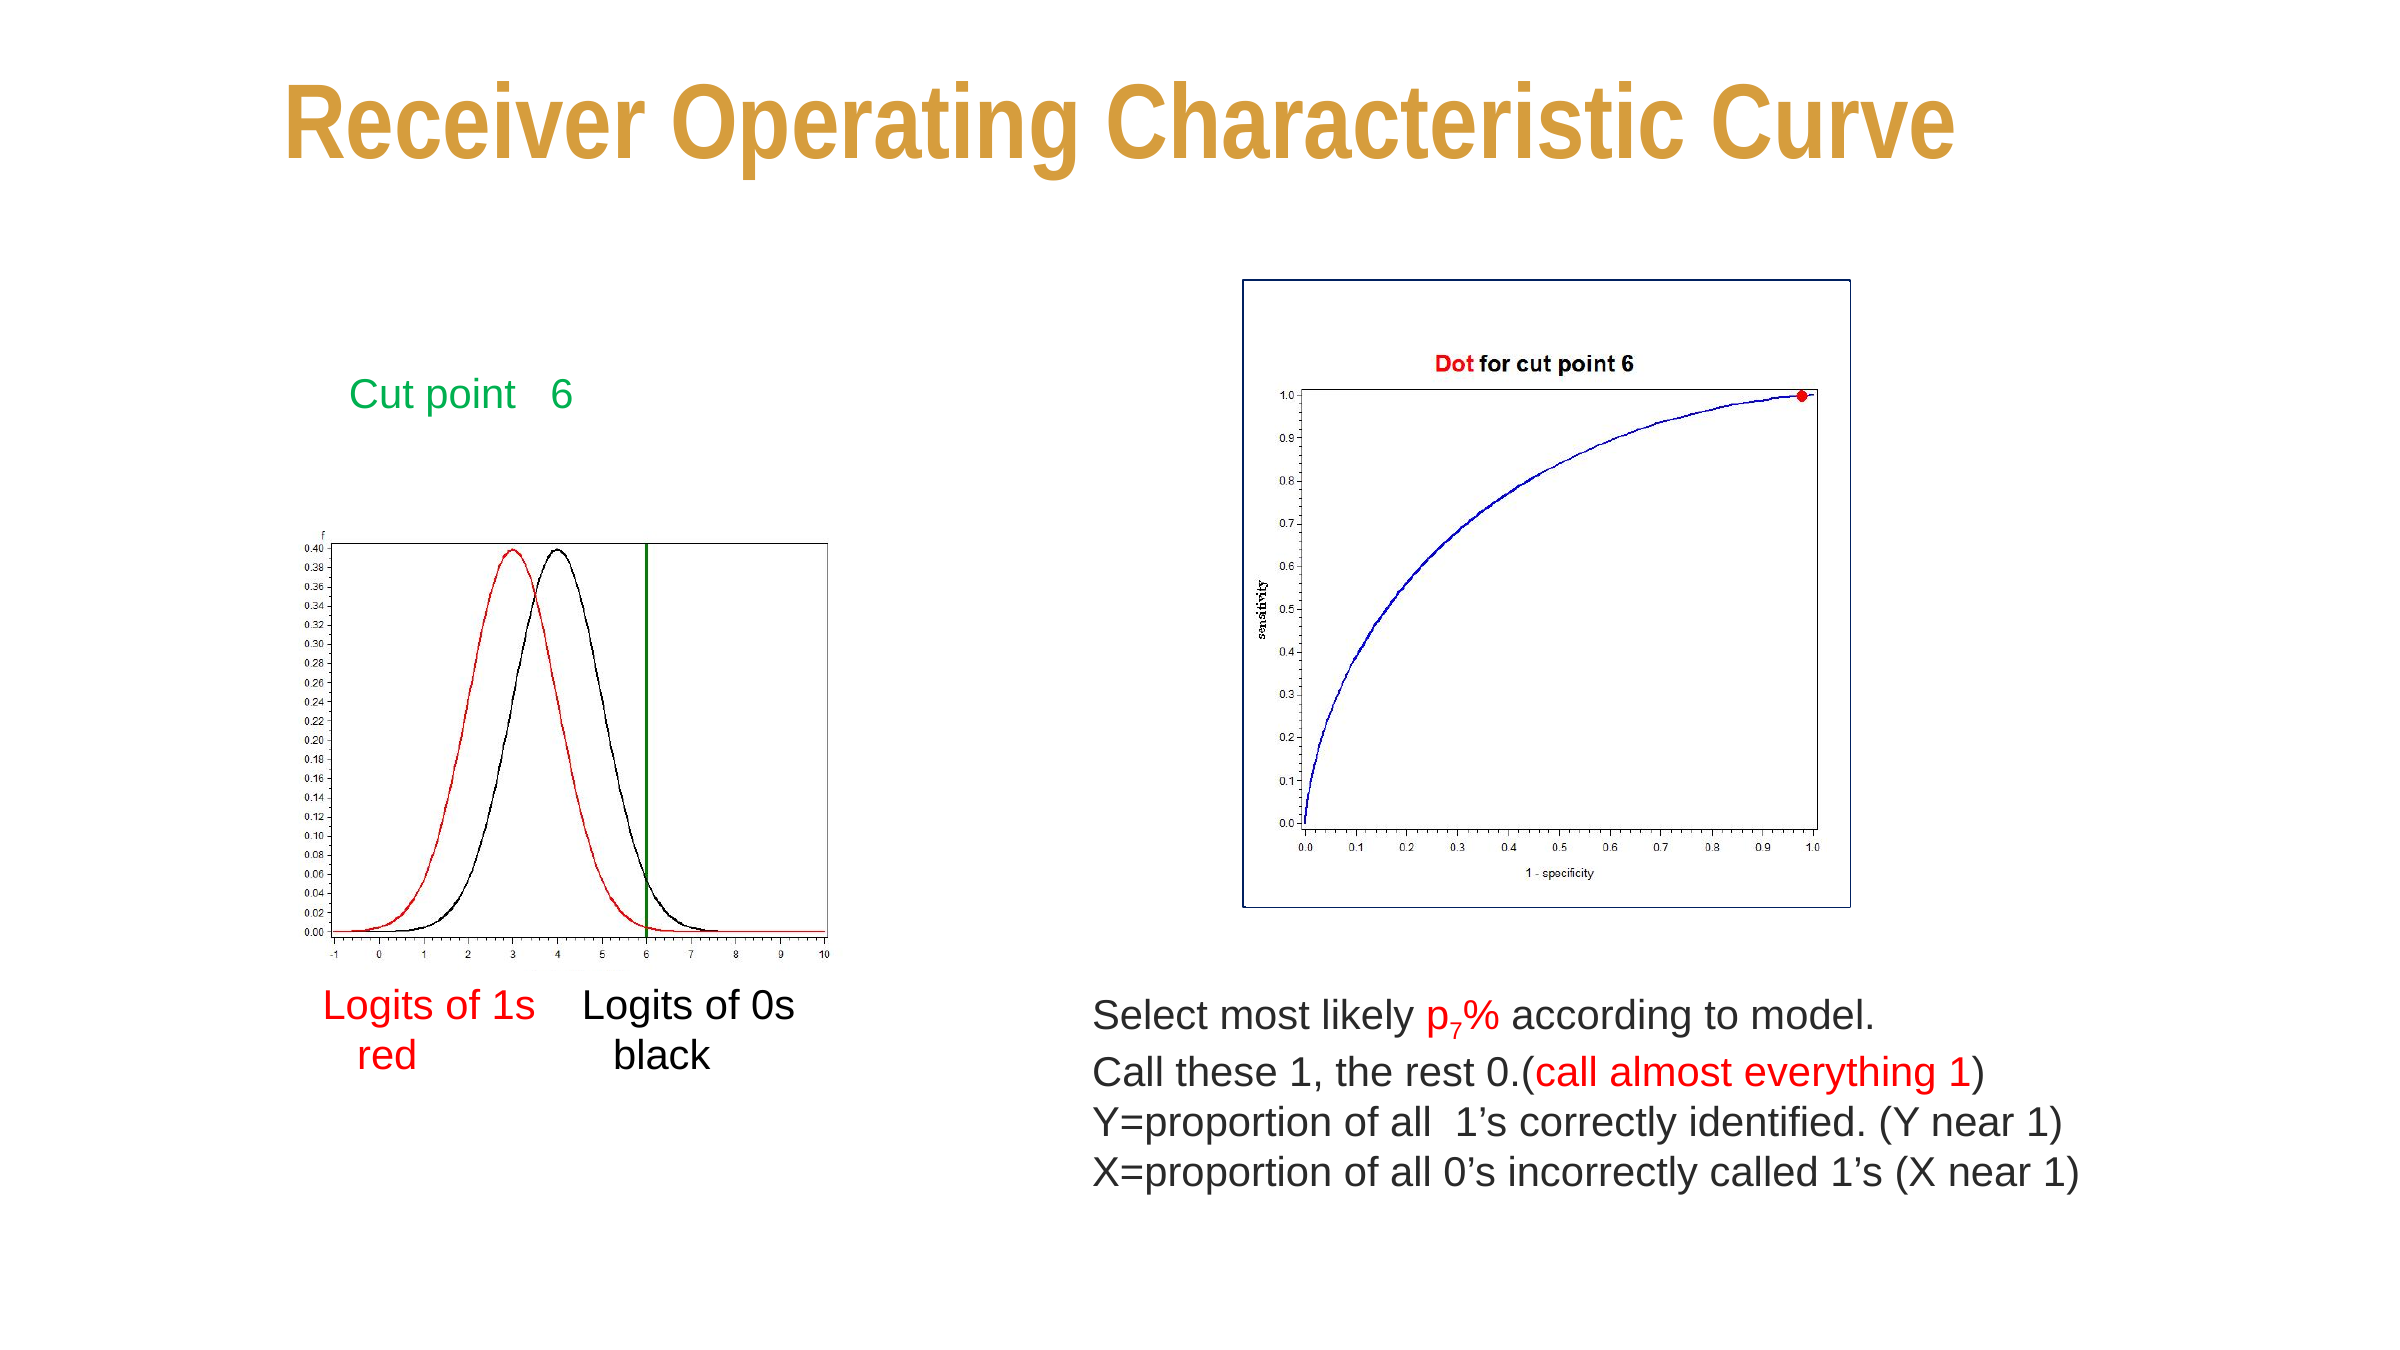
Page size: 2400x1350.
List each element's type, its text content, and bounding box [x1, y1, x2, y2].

picture [297, 451, 862, 1034]
text_box Select most likely p7% according to model. Call these 1, the rest 0.(call almost everything 1) Y=proportion of all 1’s correctly identified. (Y near 1) X=proportion of all 0’s incorrectly called 1’s (X near 1) [1077, 980, 2096, 1202]
picture [1245, 281, 1851, 908]
text_box Cut point 6 [334, 359, 624, 425]
text_box Logits of 1s Logits of 0s red black [307, 1043, 811, 1086]
text_box Receiver Operating Characteristic Curve [268, 44, 1976, 187]
